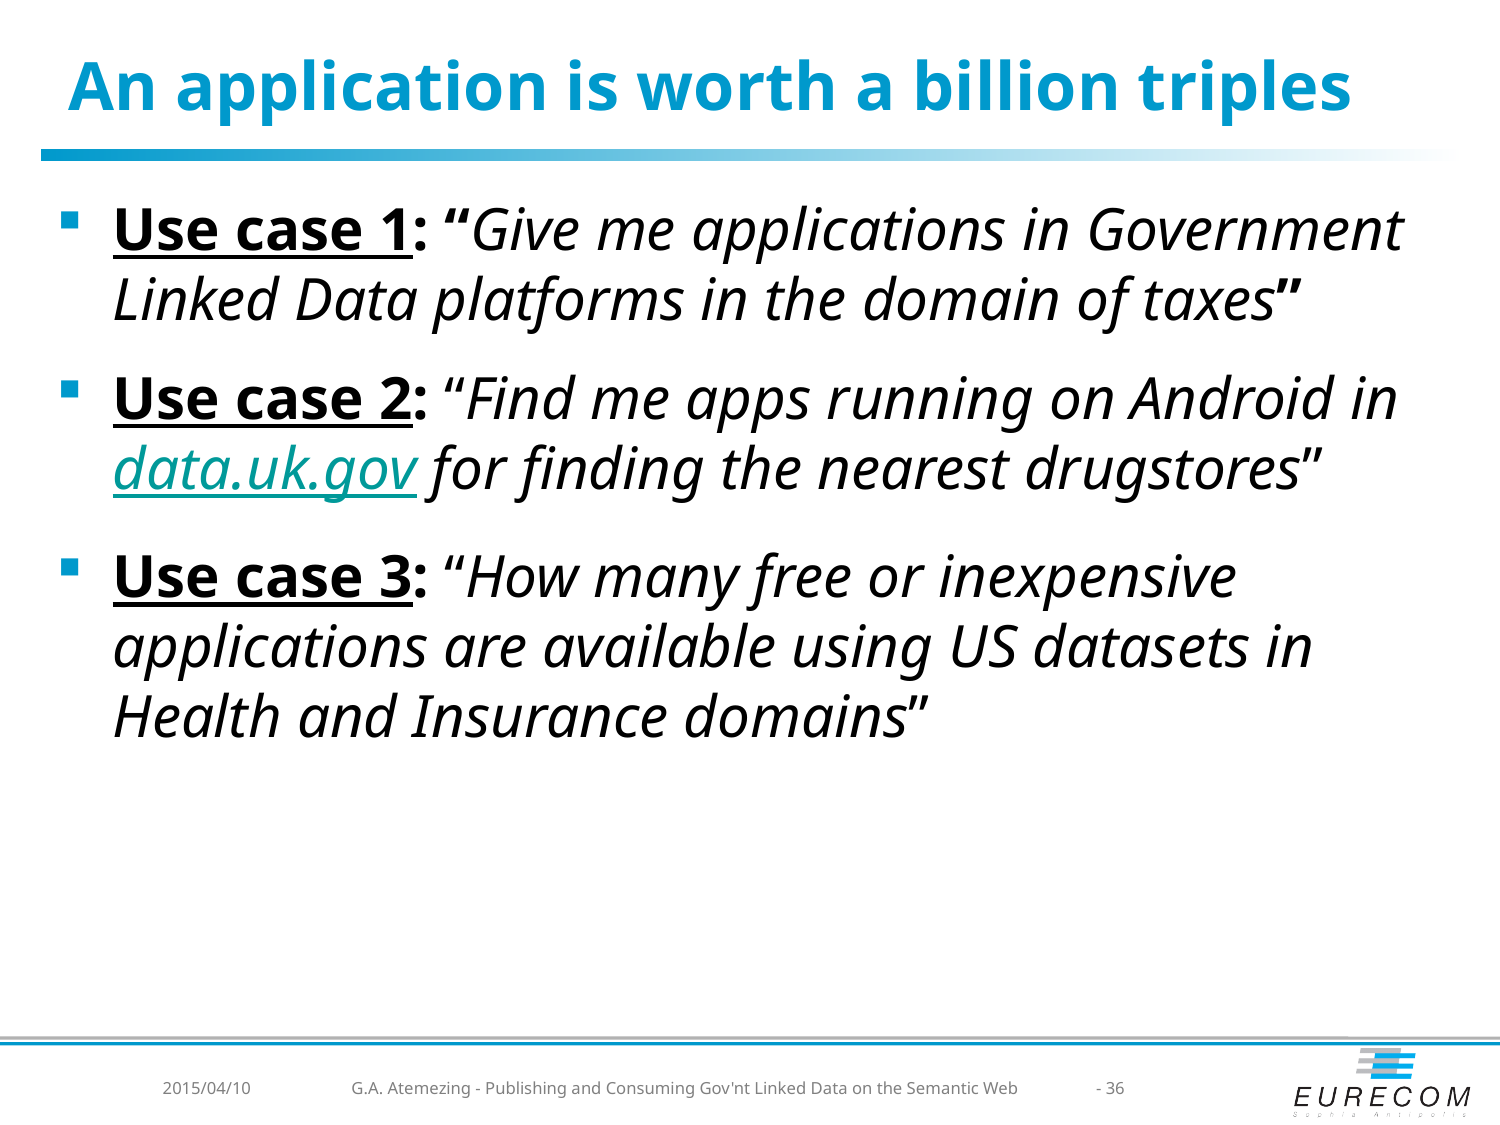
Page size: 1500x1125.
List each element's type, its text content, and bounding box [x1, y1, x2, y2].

title An application is worth a billion triples [52, 30, 1460, 138]
slide_number - 36 [1080, 1070, 1200, 1103]
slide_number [147, 1070, 325, 1103]
picture [1293, 1048, 1477, 1118]
list Use case 1: “Give me applications in Government Linked Data platforms in the domain of taxes” Use case 2: “Find me apps running on Android in data.uk.gov for finding the nearest drugstores” Use case 3: “How many free or inexpensive applications are available using US datasets in Health and Insurance domains” [40, 184, 1460, 1024]
footer G.A. Atemezing - Publishing and Consuming Gov'nt Linked Data on the Semantic Web [336, 1070, 1069, 1107]
